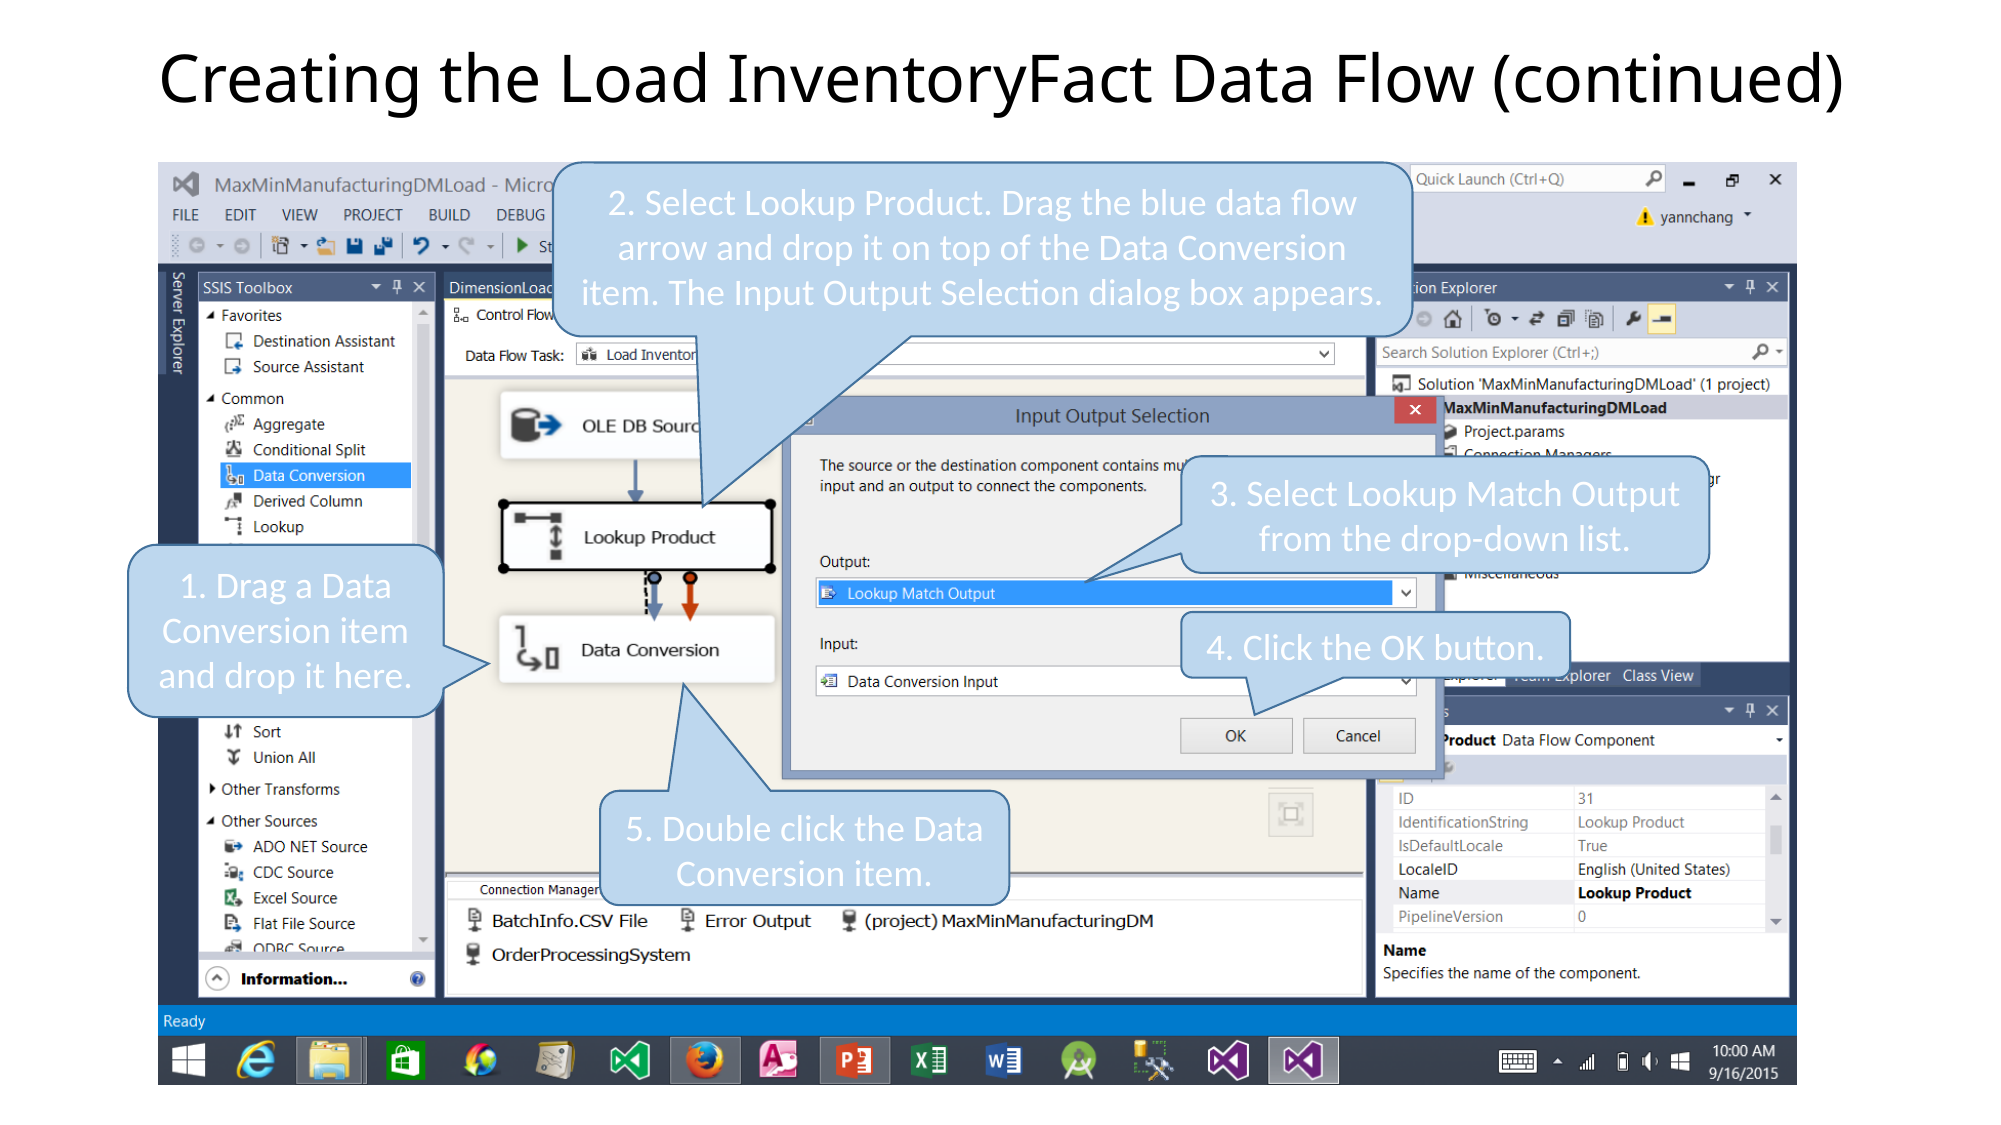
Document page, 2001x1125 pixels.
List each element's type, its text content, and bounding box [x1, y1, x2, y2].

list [157, 162, 1797, 1085]
text_box 1. Drag a Data Conversion item and drop it here. [126, 543, 157, 719]
text_box Creating the Load InventoryFact Data Flow (continued) [143, 22, 1869, 141]
